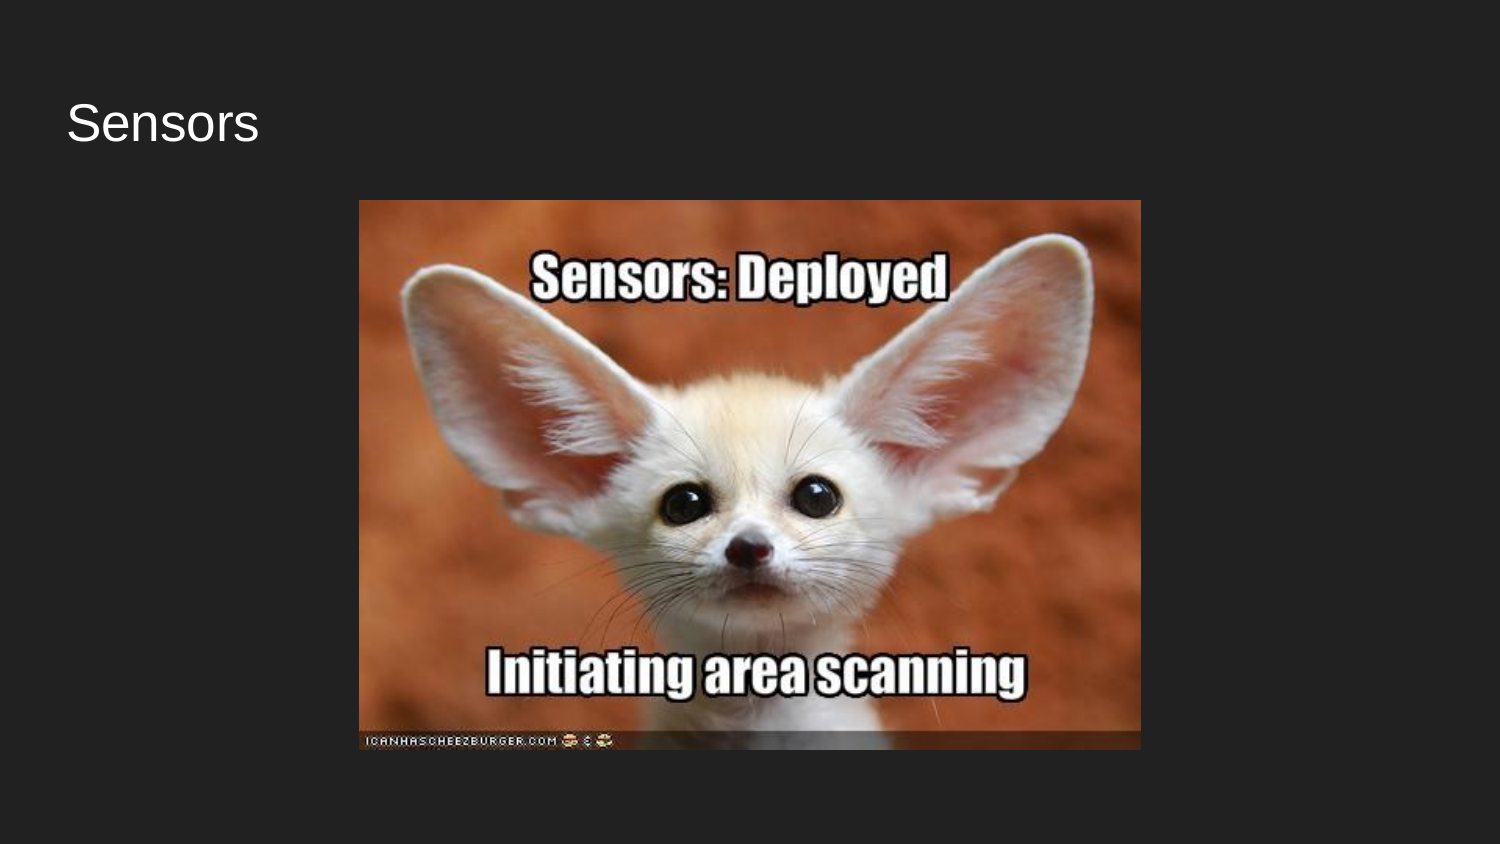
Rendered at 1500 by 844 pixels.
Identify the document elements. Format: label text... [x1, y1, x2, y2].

picture [359, 200, 1141, 750]
title Sensors [51, 72, 1449, 167]
